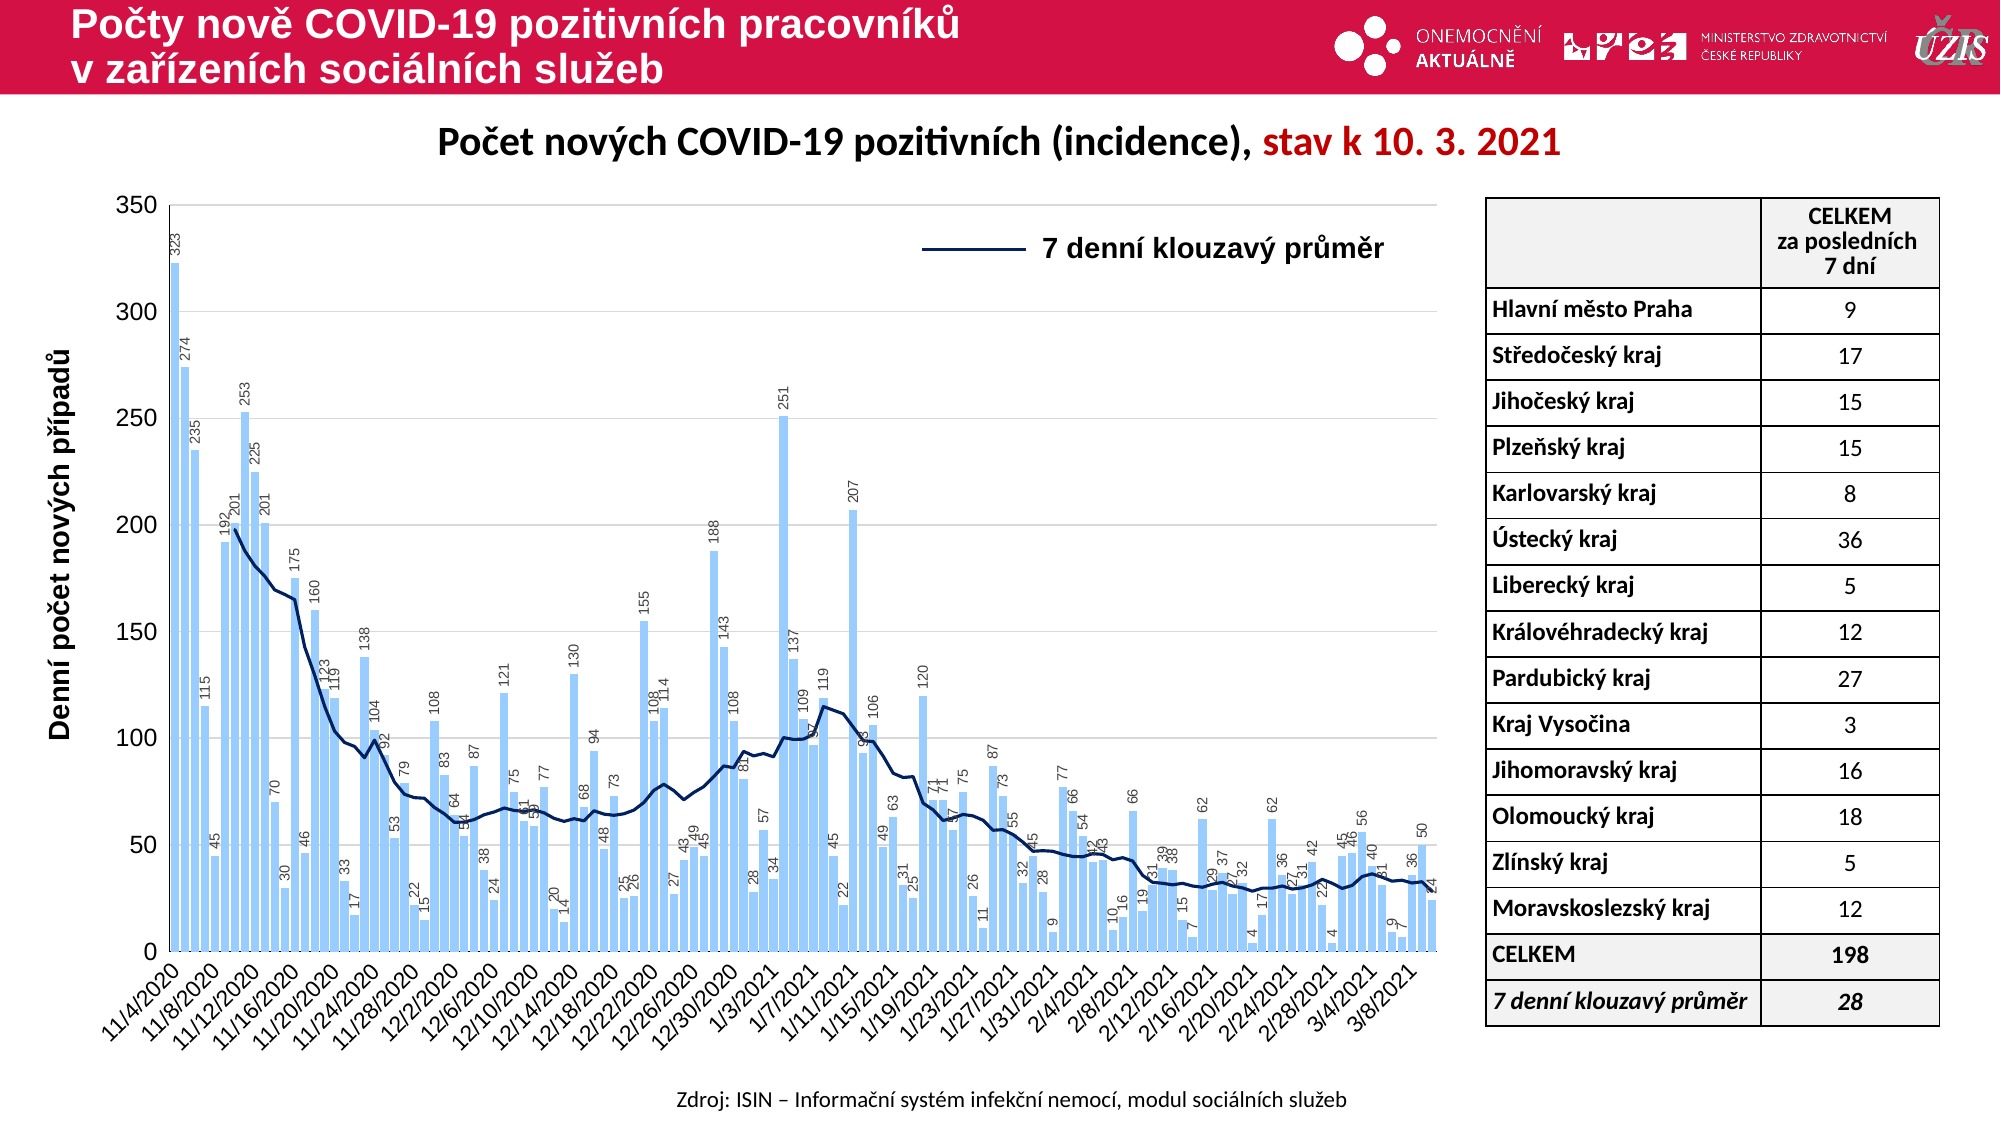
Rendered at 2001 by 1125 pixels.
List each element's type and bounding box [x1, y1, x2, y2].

table_cell [1487, 566, 1760, 610]
text_box [490, 1077, 1535, 1120]
table_cell [1487, 796, 1760, 841]
table_cell [1487, 888, 1760, 933]
text_box [100, 106, 1900, 171]
table_cell [1487, 289, 1760, 333]
table_cell [1762, 427, 1939, 472]
picture [1346, 16, 1542, 76]
table_cell [1487, 427, 1760, 472]
table_cell [1762, 381, 1939, 425]
table_cell [1762, 566, 1939, 610]
table_cell [1762, 704, 1939, 748]
chart [66, 173, 1465, 1074]
table_cell [1487, 612, 1760, 656]
title [55, 0, 1346, 95]
table_cell [1487, 704, 1760, 748]
table_header [1762, 199, 1939, 287]
table_cell [1487, 981, 1760, 1025]
picture [1915, 15, 1989, 66]
text_box [32, 333, 66, 756]
table_cell [1762, 935, 1939, 979]
table_cell [1762, 335, 1939, 379]
table_cell [1762, 289, 1939, 333]
table_cell [1487, 750, 1760, 794]
table_cell [1762, 796, 1939, 841]
table_header [1487, 199, 1760, 287]
table_cell [1487, 935, 1760, 979]
table_cell [1487, 658, 1760, 702]
table_cell [1487, 519, 1760, 564]
table_cell [1762, 519, 1939, 564]
table_cell [1487, 842, 1760, 887]
table_cell [1762, 842, 1939, 887]
table_cell [1762, 981, 1939, 1025]
table_cell [1762, 750, 1939, 794]
table_cell [1487, 381, 1760, 425]
table_cell [1762, 888, 1939, 933]
table_cell [1762, 658, 1939, 702]
picture [1563, 31, 1888, 60]
table_cell [1487, 335, 1760, 379]
table_cell [1762, 612, 1939, 656]
table_cell [1487, 473, 1760, 518]
table_cell [1762, 473, 1939, 518]
